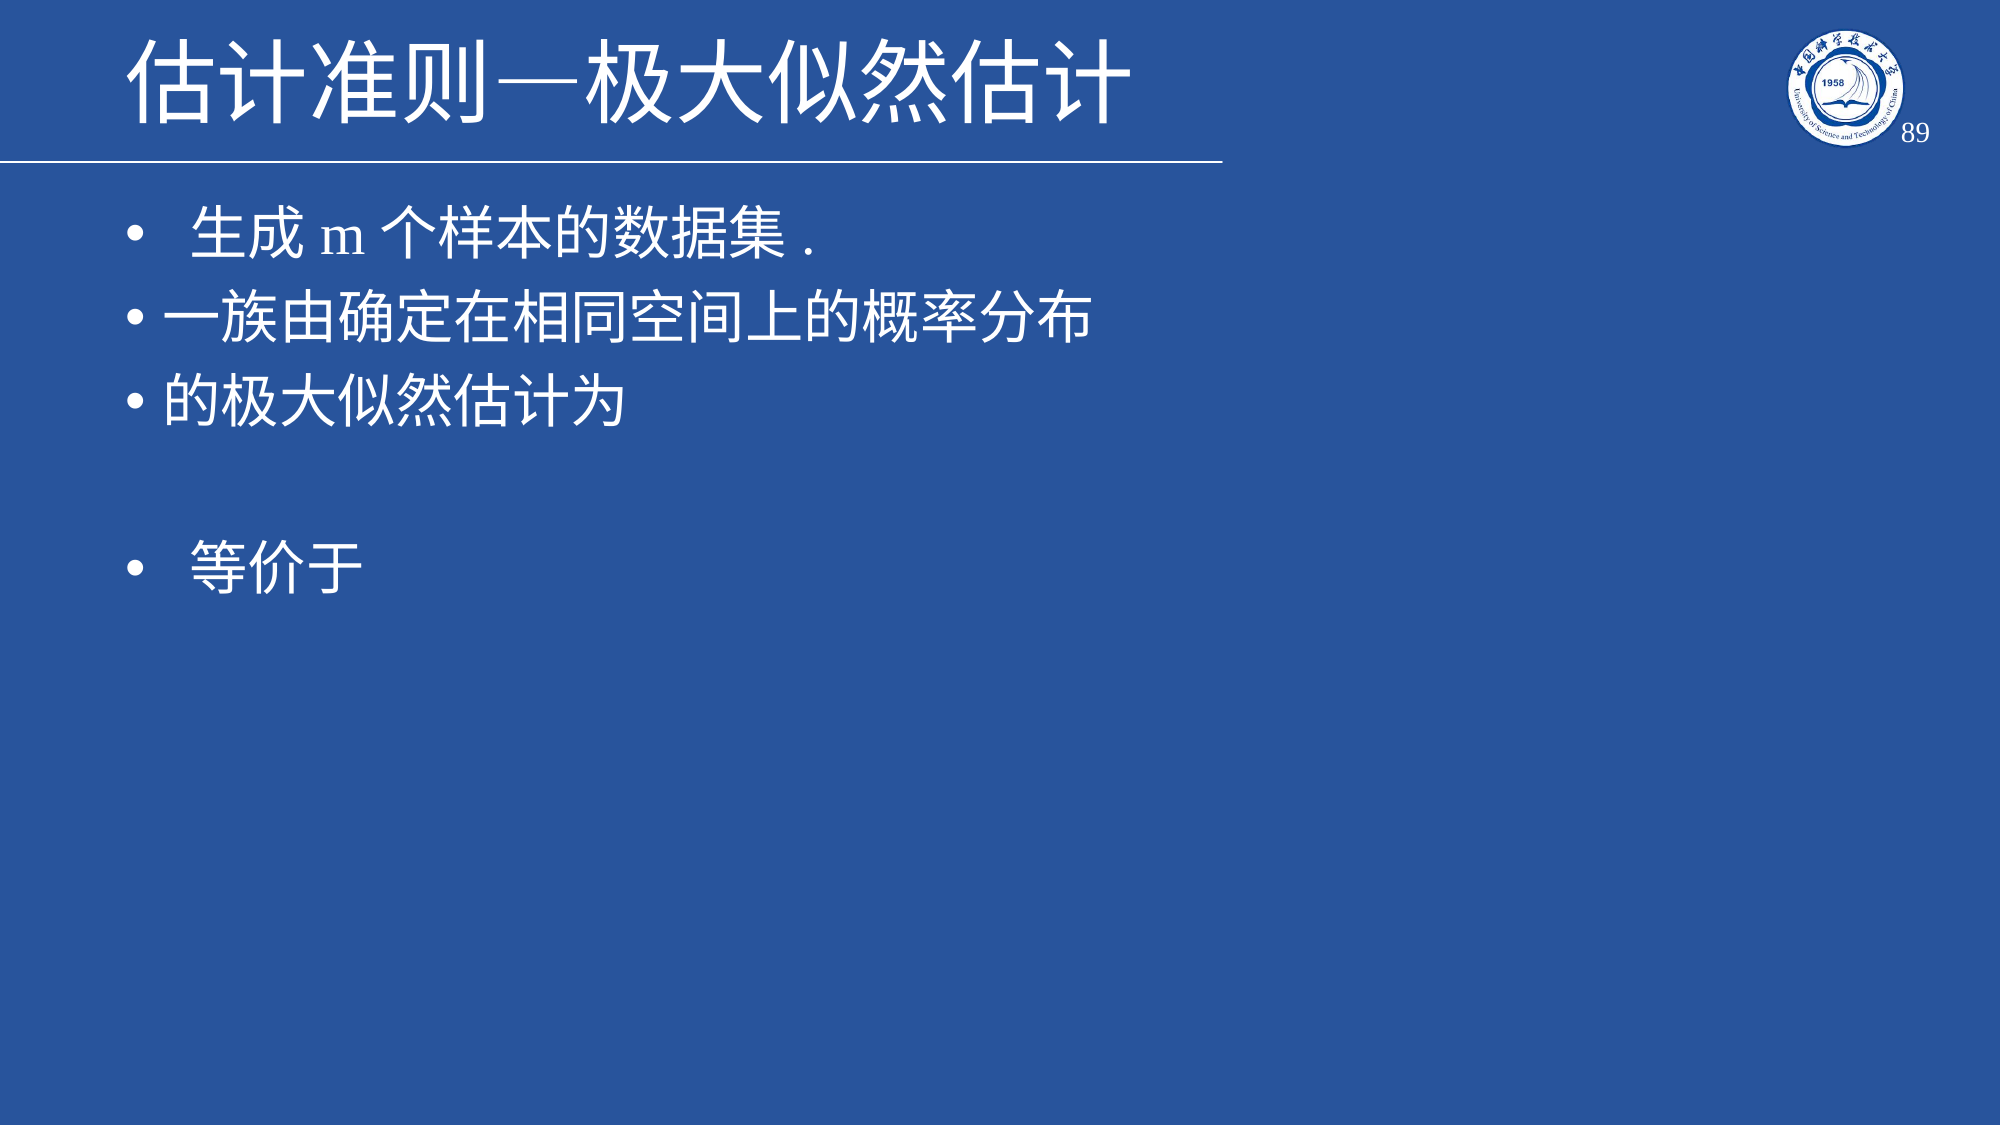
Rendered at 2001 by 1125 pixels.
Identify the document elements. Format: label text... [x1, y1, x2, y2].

title 估计准则—极大似然估计 [110, 23, 1907, 150]
slide_number 89 [1862, 112, 1946, 150]
